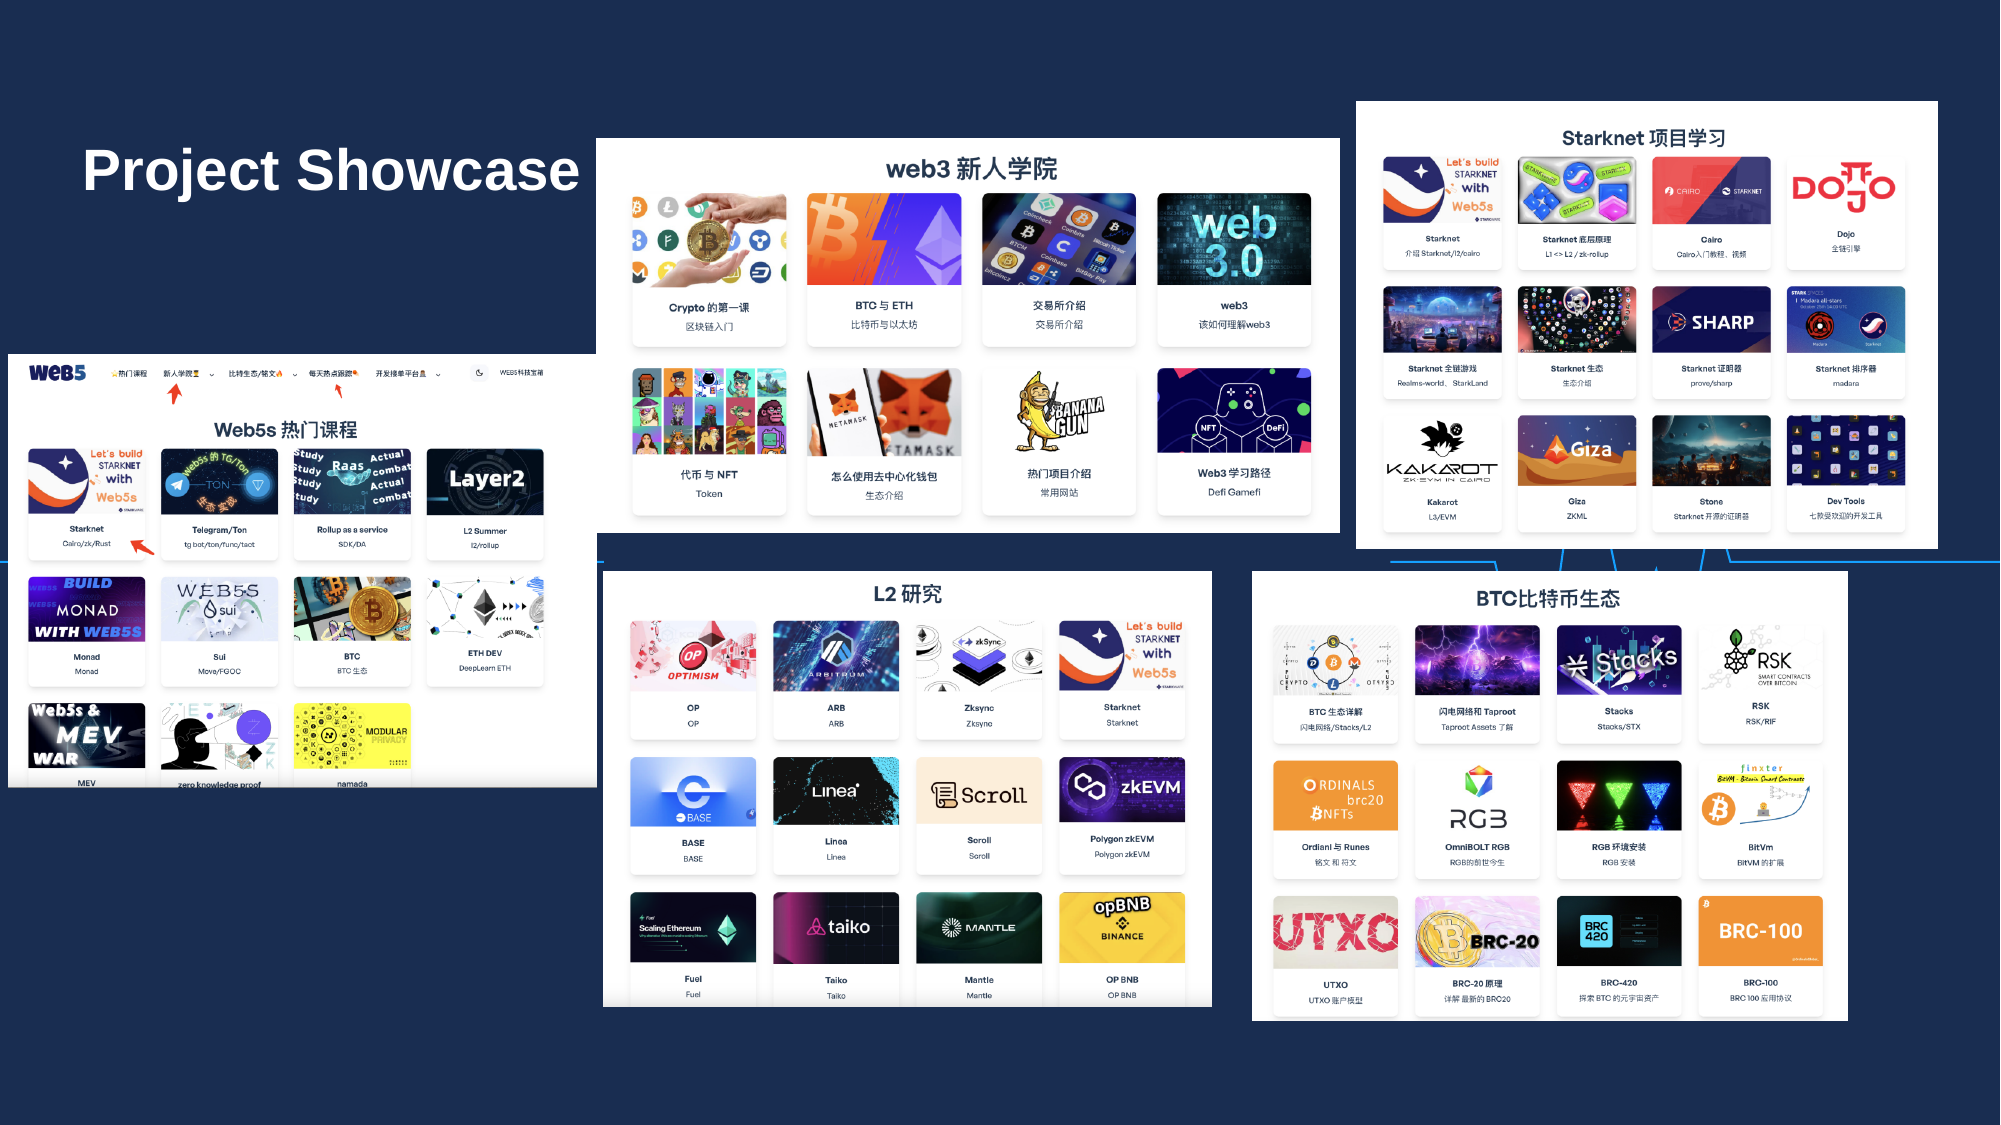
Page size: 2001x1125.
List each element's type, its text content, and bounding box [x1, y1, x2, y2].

picture [603, 570, 1212, 1007]
text_box Project Showcase [68, 124, 610, 210]
picture [1252, 570, 1848, 1021]
picture [1356, 101, 1938, 549]
text_box [1390, 549, 2000, 570]
picture [8, 138, 1340, 788]
